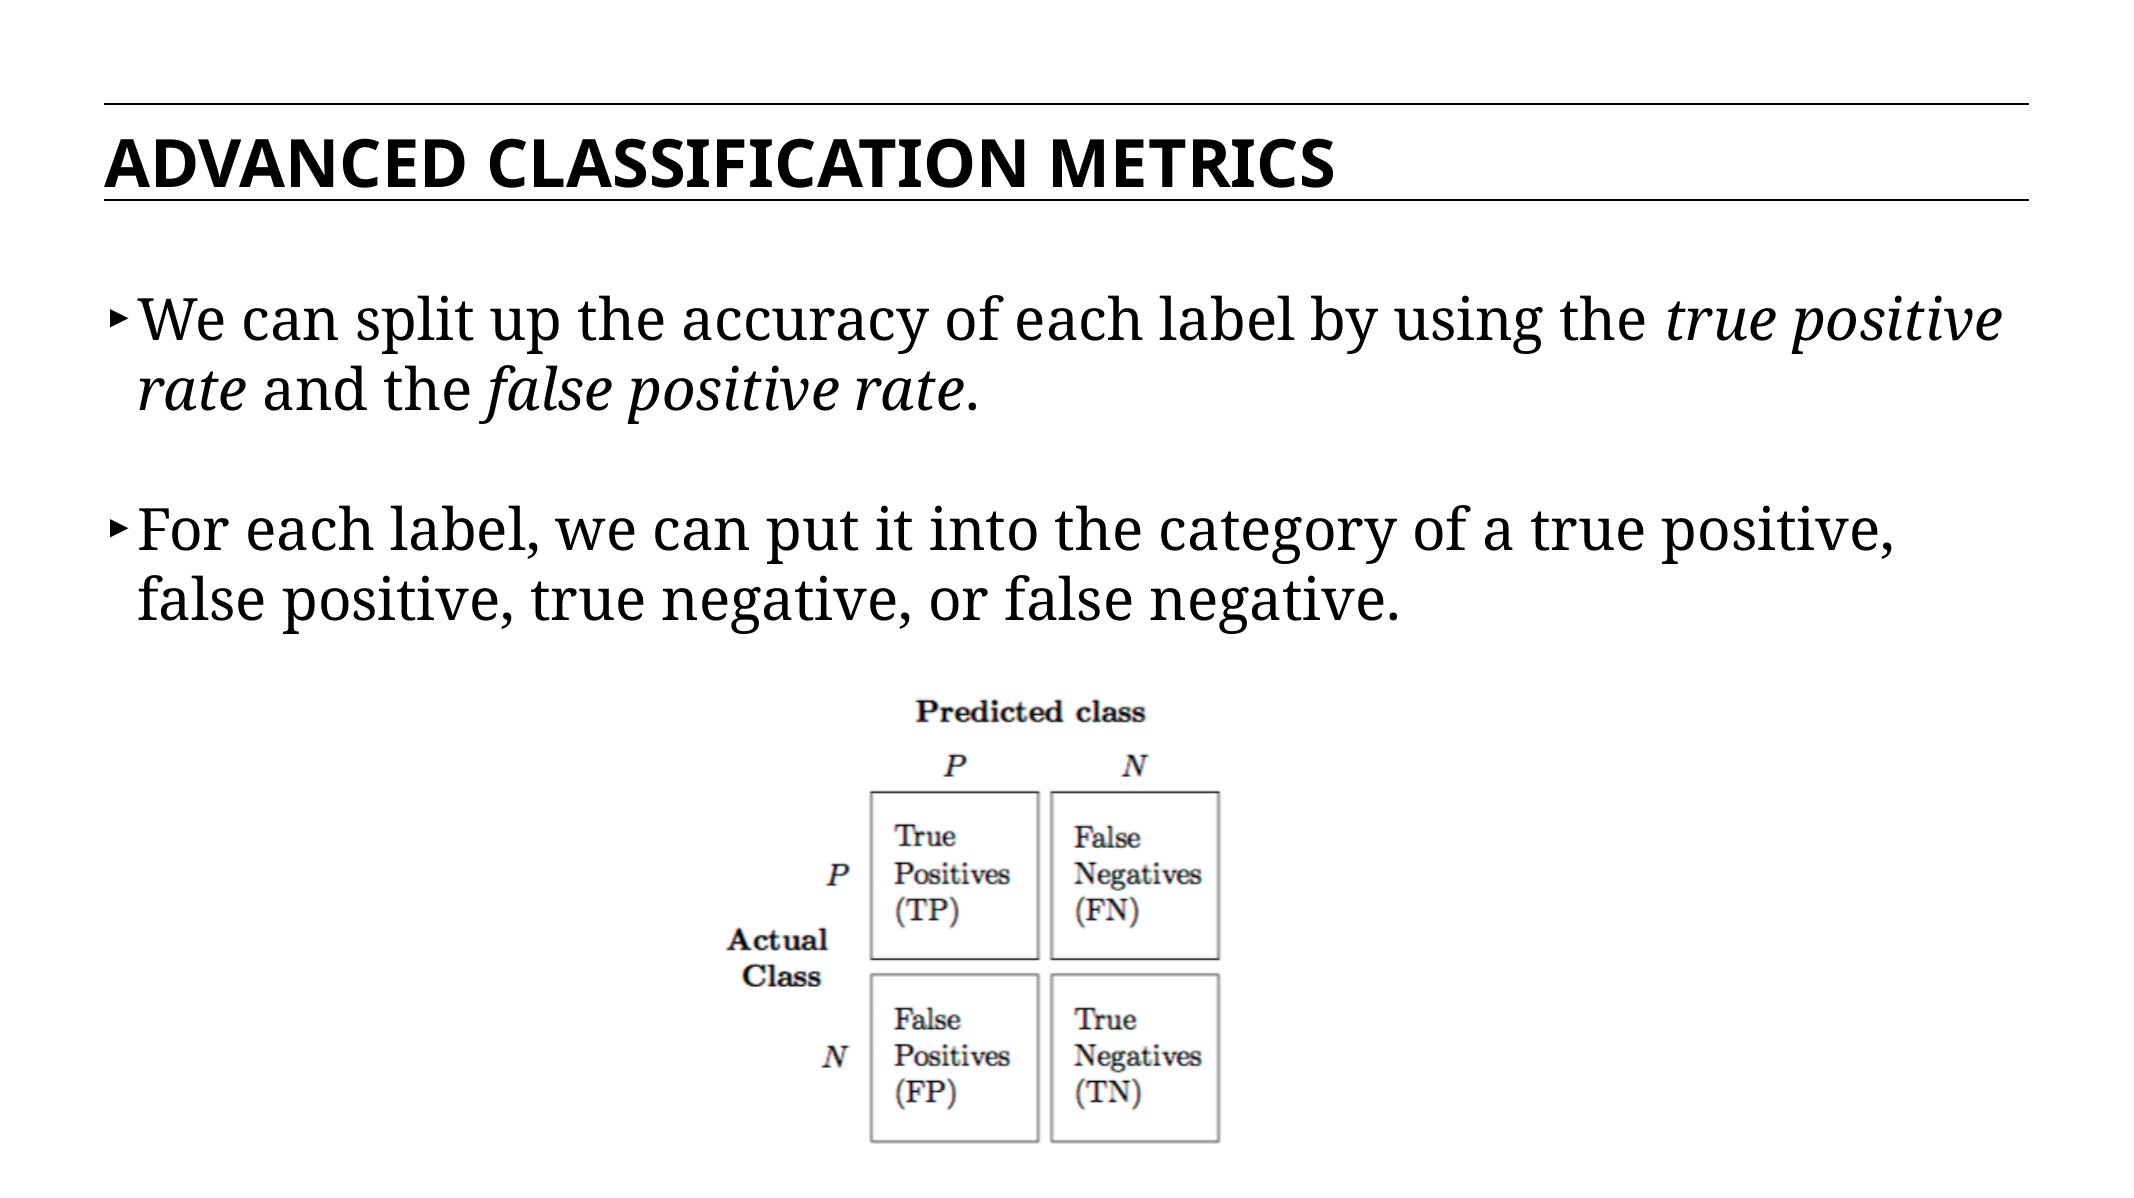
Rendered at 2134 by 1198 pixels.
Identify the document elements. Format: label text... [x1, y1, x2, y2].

list We can split up the accuracy of each label by using the true positive rate and the false positive rate. For each label, we can put it into the category of a true positive, false positive, true negative, or false negative. [104, 212, 2030, 837]
picture [702, 686, 1251, 1162]
text_box ADVANCED CLASSIFICATION METRICS [104, 120, 2030, 192]
